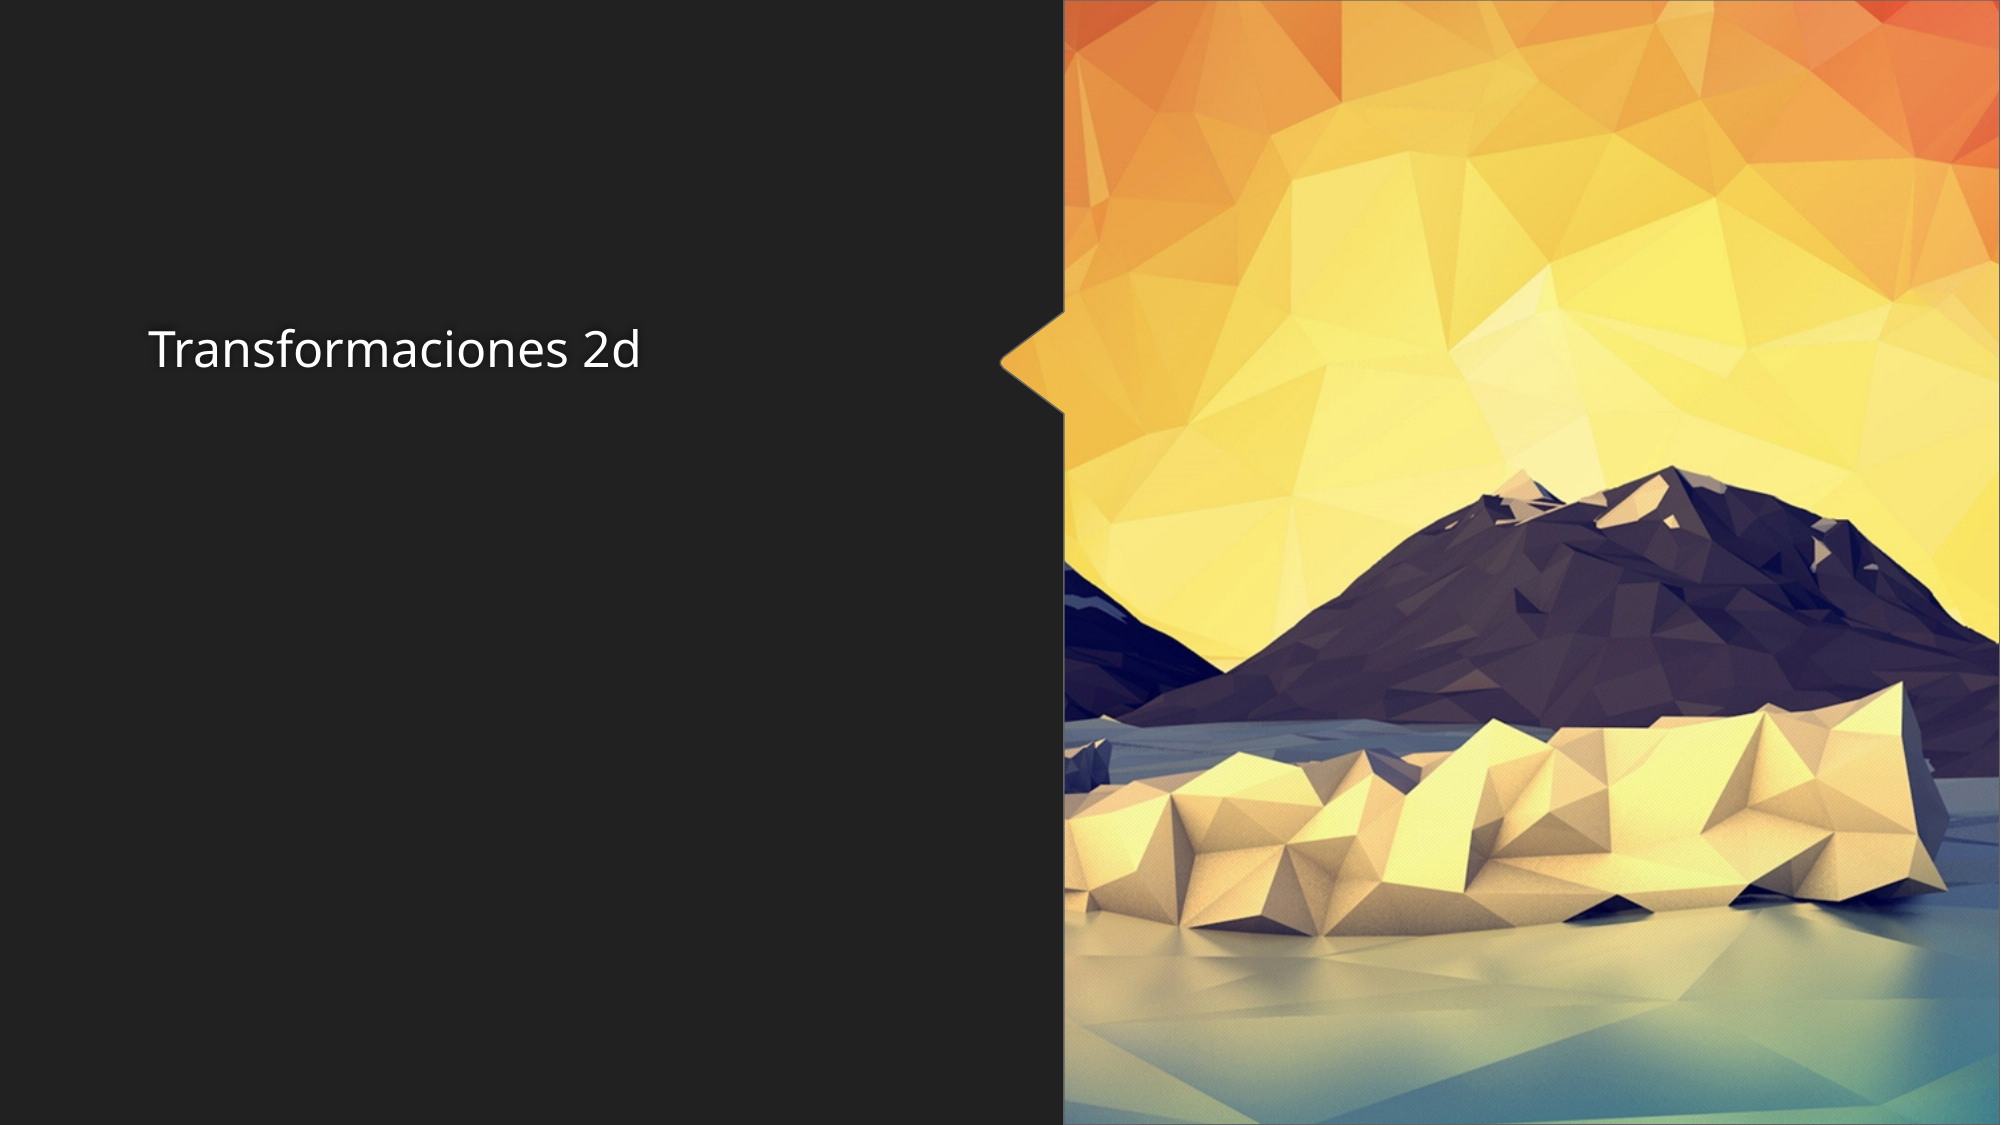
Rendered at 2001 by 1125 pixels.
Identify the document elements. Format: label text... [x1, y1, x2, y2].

picture [1000, 0, 2000, 1125]
title Transformaciones 2d [133, 119, 930, 385]
